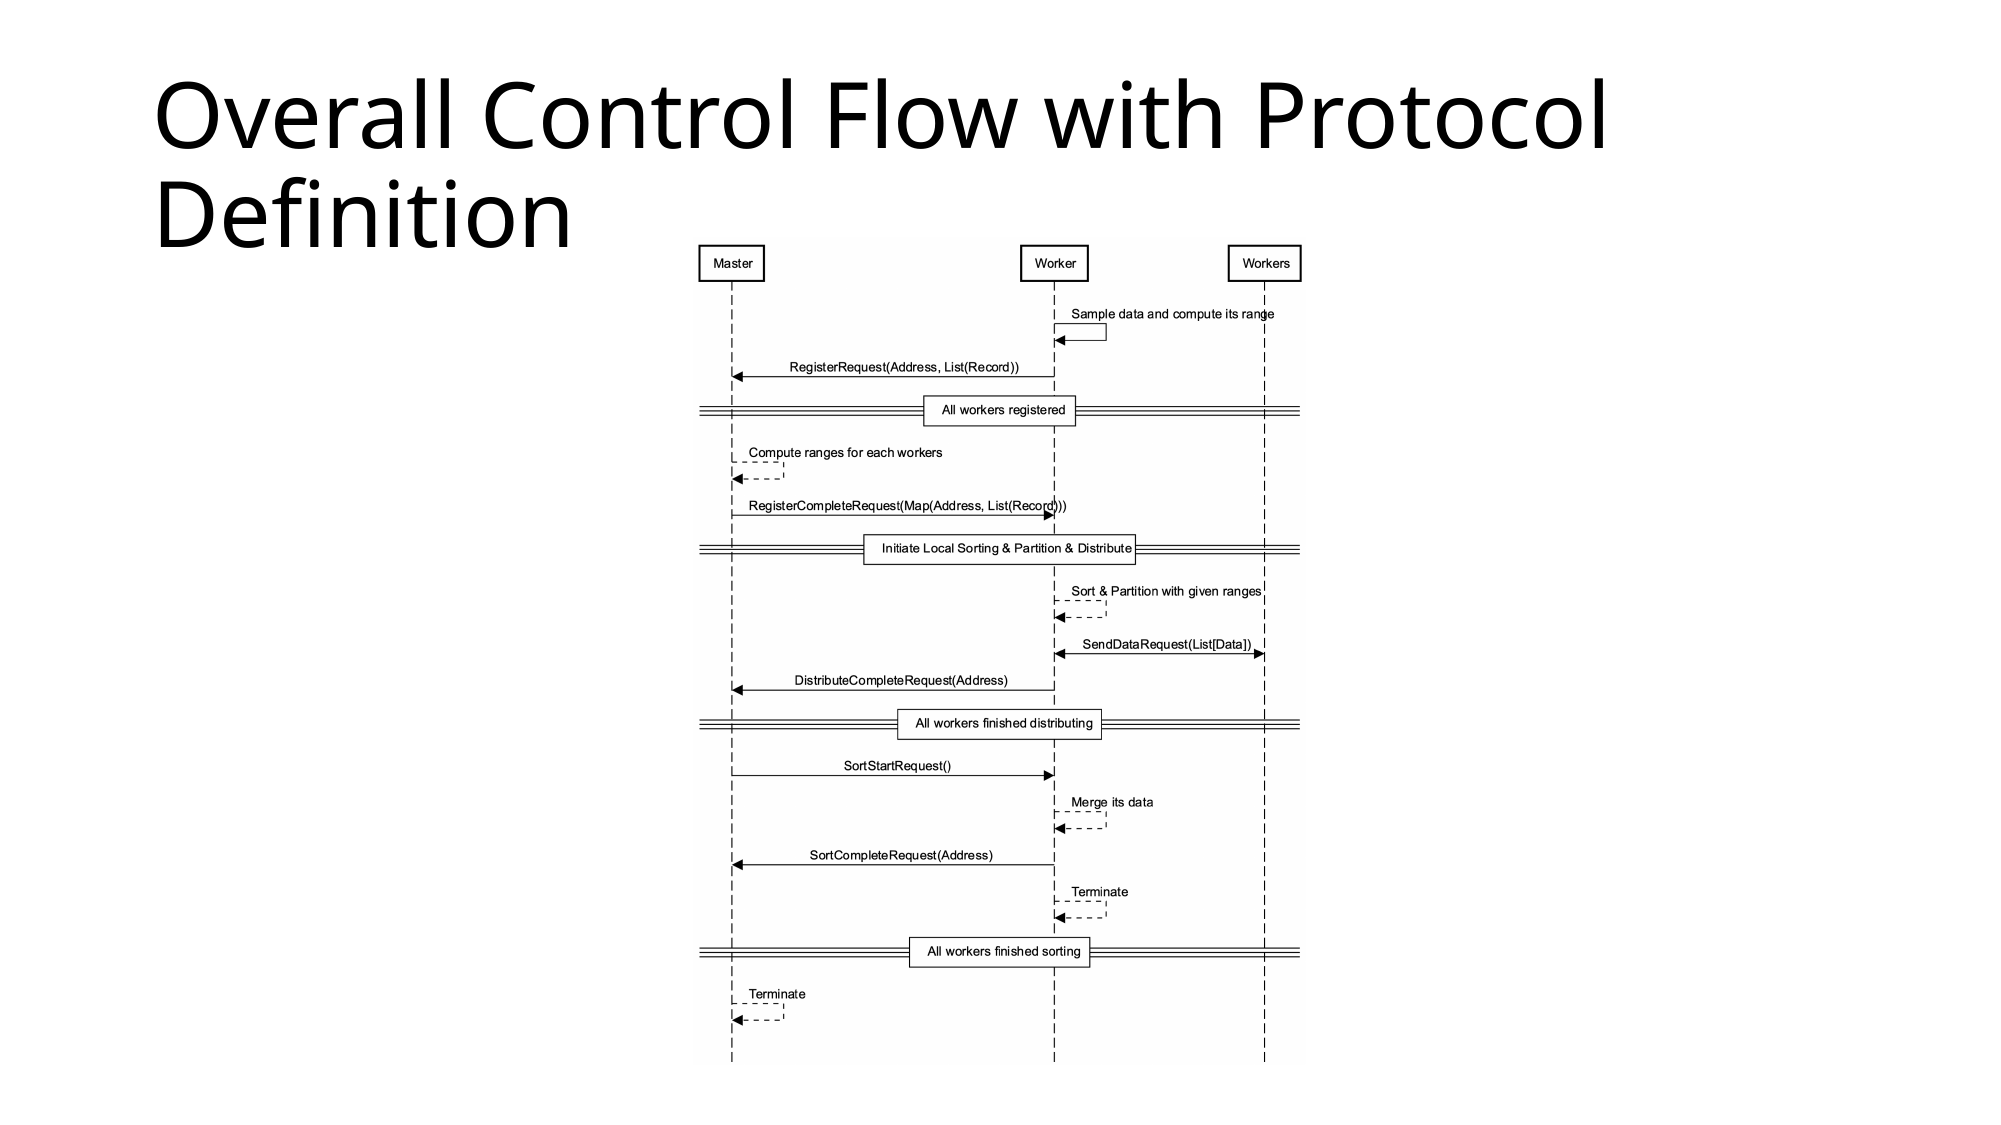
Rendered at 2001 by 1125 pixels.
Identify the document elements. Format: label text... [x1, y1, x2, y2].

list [693, 237, 1306, 1065]
title Overall Control Flow with Protocol Definition [137, 59, 1863, 278]
